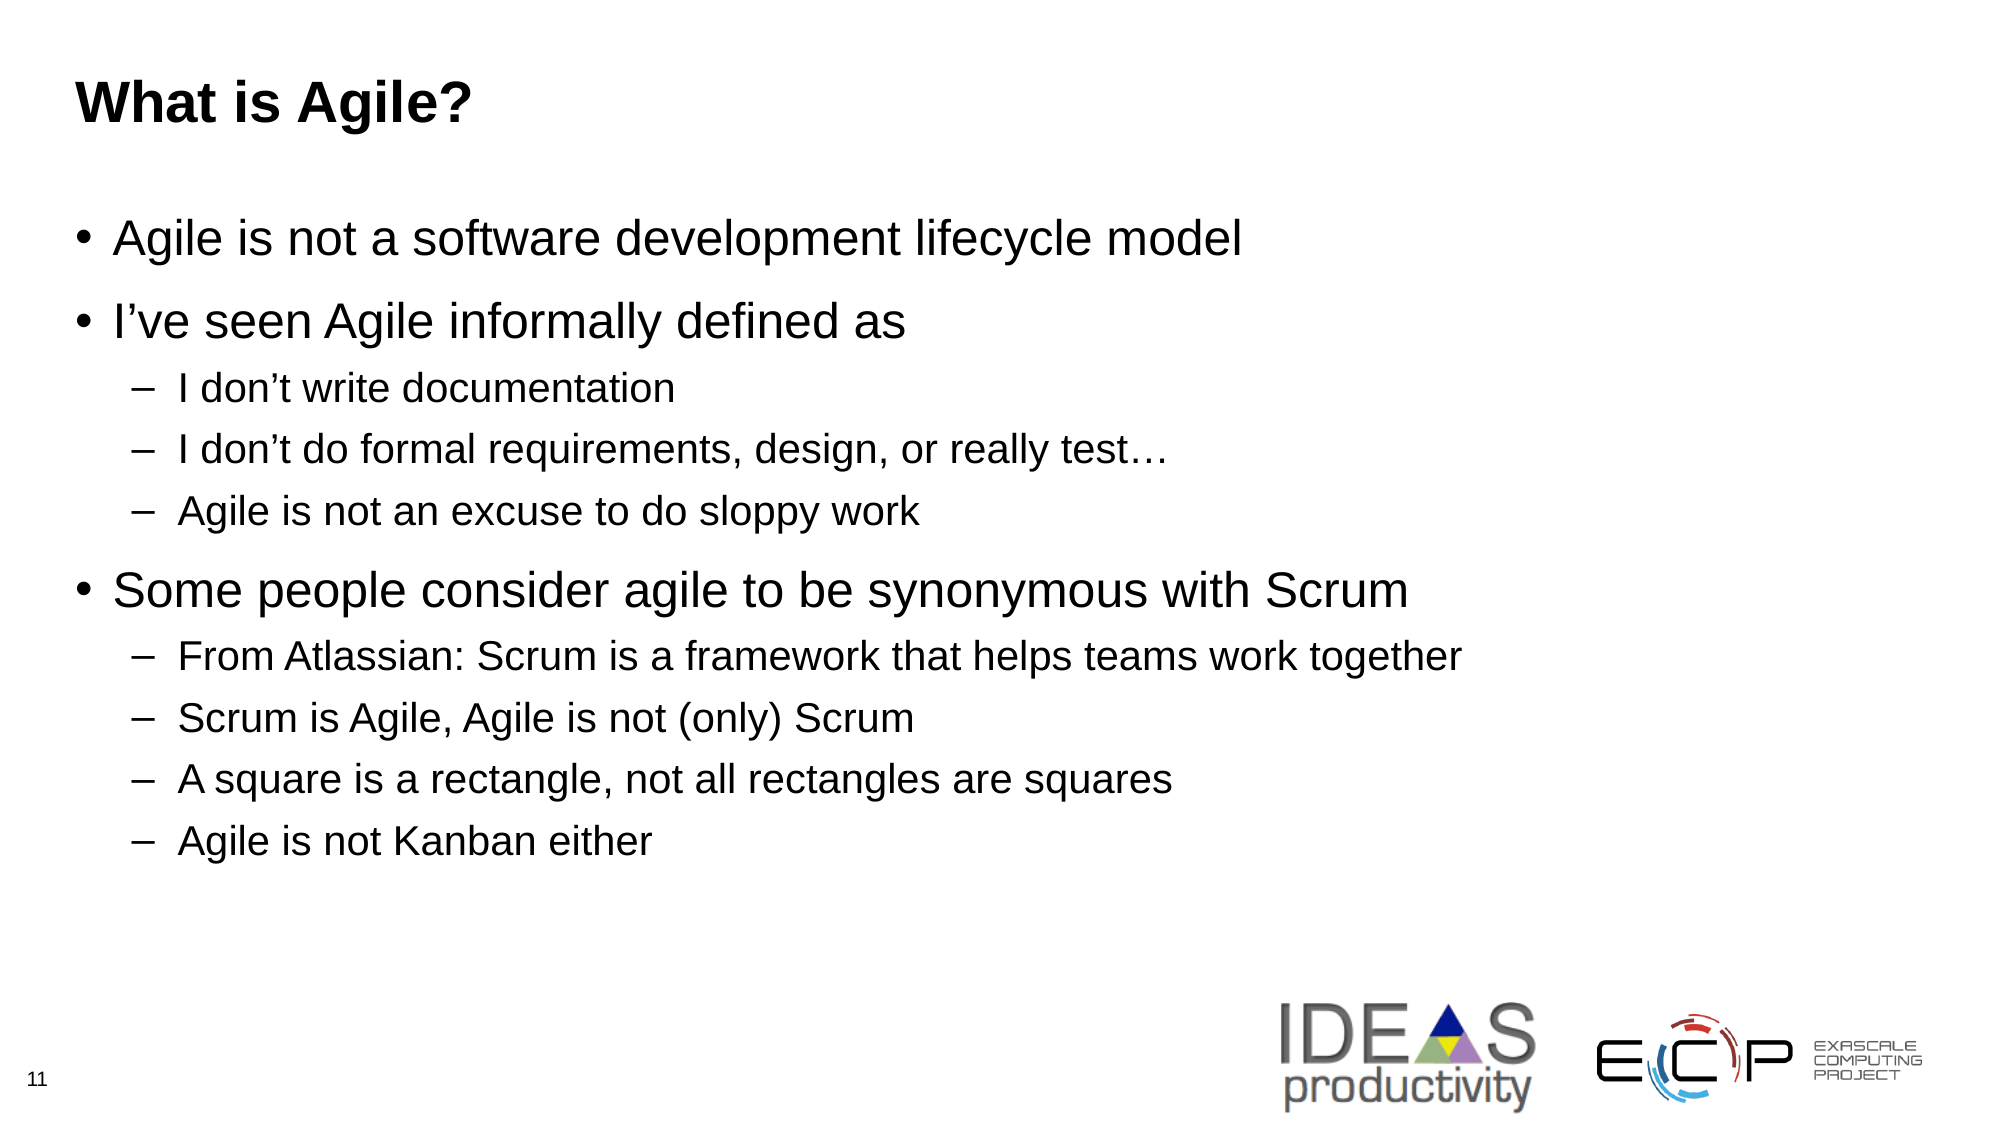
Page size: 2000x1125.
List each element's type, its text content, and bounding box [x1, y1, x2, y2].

picture [1280, 1002, 1537, 1114]
list Agile is not a software development lifecycle model I’ve seen Agile informally defined as I don’t write documentation I don’t do formal requirements, design, or really test… Agile is not an excuse to do sloppy work Some people consider agile to be synonymous with Scrum From Atlassian: Scrum is a framework that helps teams work together Scrum is Agile, Agile is not (only) Scrum A square is a rectangle, not all rectangles are squares Agile is not Kanban either [59, 204, 1926, 870]
title What is Agile? [59, 67, 1926, 204]
picture [1597, 1014, 1922, 1103]
